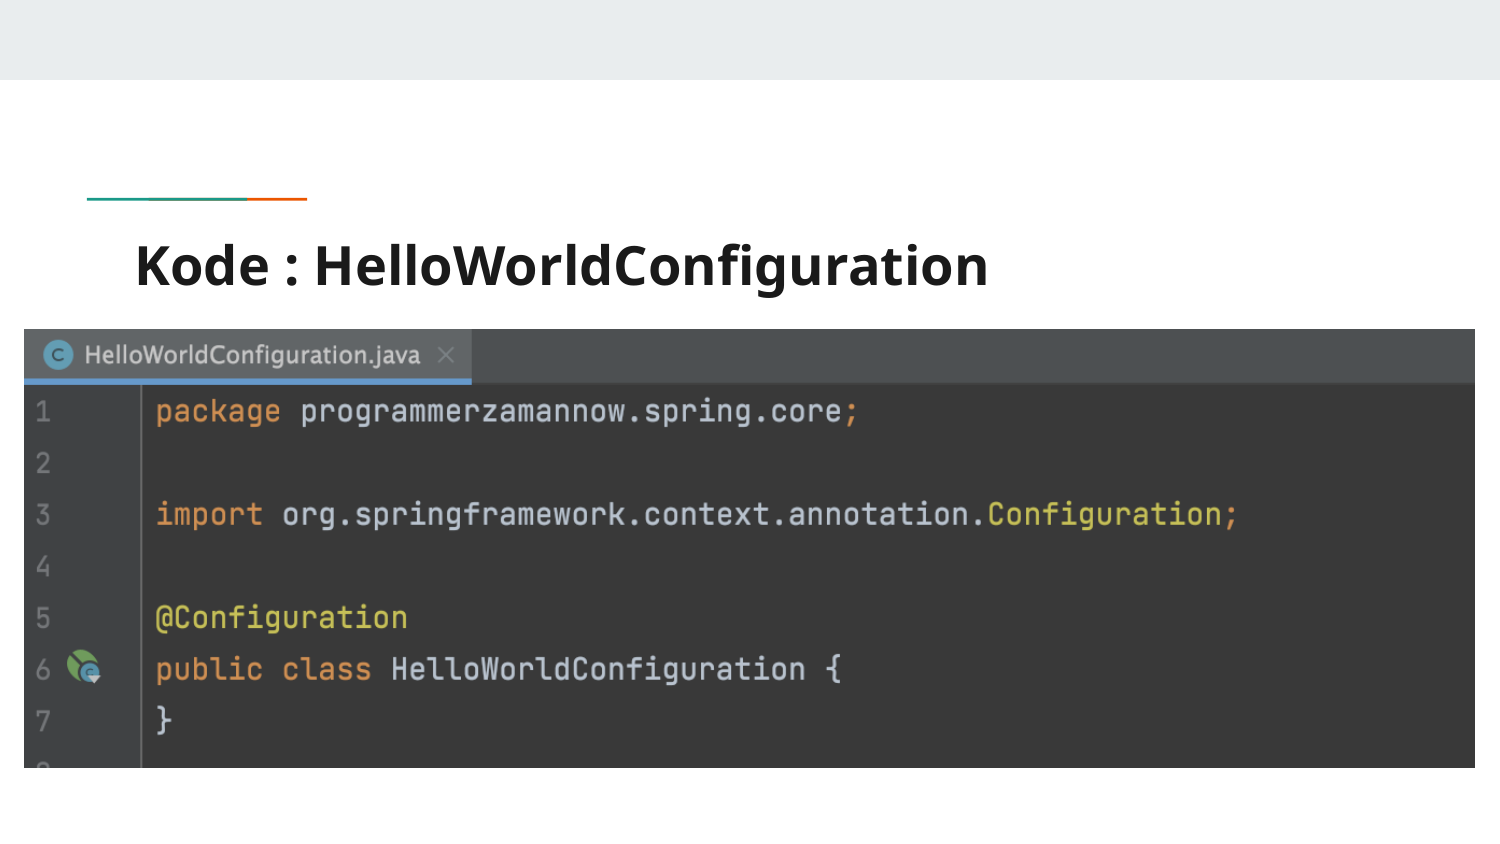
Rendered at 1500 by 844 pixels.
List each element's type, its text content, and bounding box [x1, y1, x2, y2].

picture [24, 328, 1476, 769]
title Kode : HelloWorldConfiguration [119, 216, 1381, 305]
